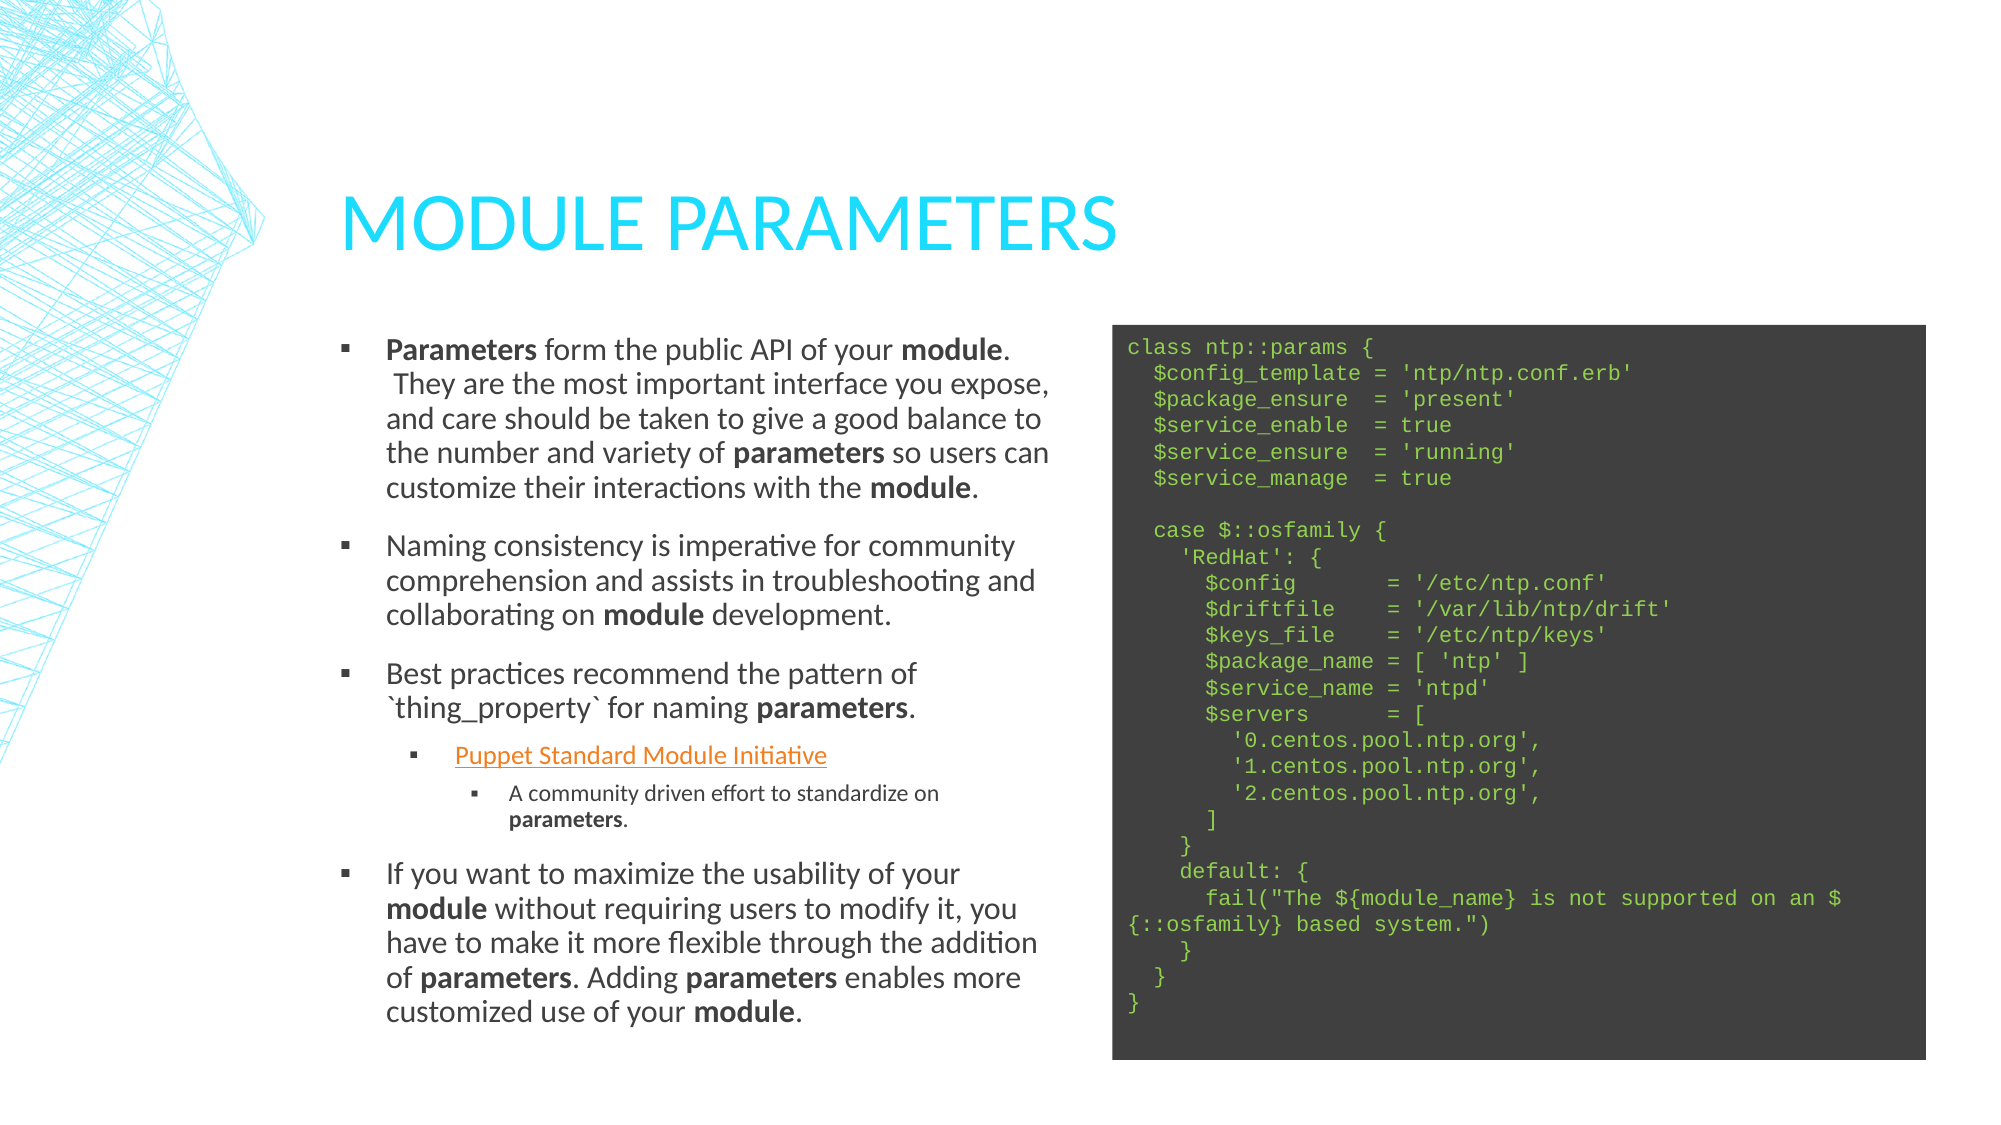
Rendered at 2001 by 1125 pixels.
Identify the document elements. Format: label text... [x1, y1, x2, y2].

list class ntp::params { $config_template = 'ntp/ntp.conf.erb' $package_ensure = 'present' $service_enable = true $service_ensure = 'running' $service_manage = true case $::osfamily { 'RedHat': { $config = '/etc/ntp.conf' $driftfile = '/var/lib/ntp/drift' $keys_file = '/etc/ntp/keys' $package_name = [ 'ntp' ] $service_name = 'ntpd' $servers = [ '0.centos.pool.ntp.org', '1.centos.pool.ntp.org', '2.centos.pool.ntp.org', ] } default: { fail("The ${module_name} is not supported on an ${::osfamily} based system.") } } } [1112, 324, 1926, 1060]
list Parameters form the public API of your module. They are the most important interface you expose, and care should be taken to give a good balance to the number and variety of parameters so users can customize their interactions with the module. Naming consistency is imperative for community comprehension and assists in troubleshooting and collaborating on module development. Best practices recommend the pattern of `thing_property` for naming parameters. Puppet Standard Module Initiative A community driven effort to standardize on parameters. If you want to maximize the usability of your module without requiring users to modify it, you have to make it more flexible through the addition of parameters. Adding parameters enables more customized use of your module. [324, 324, 1075, 1060]
picture [0, 0, 2001, 1125]
title Module Parameters [324, 62, 1863, 275]
